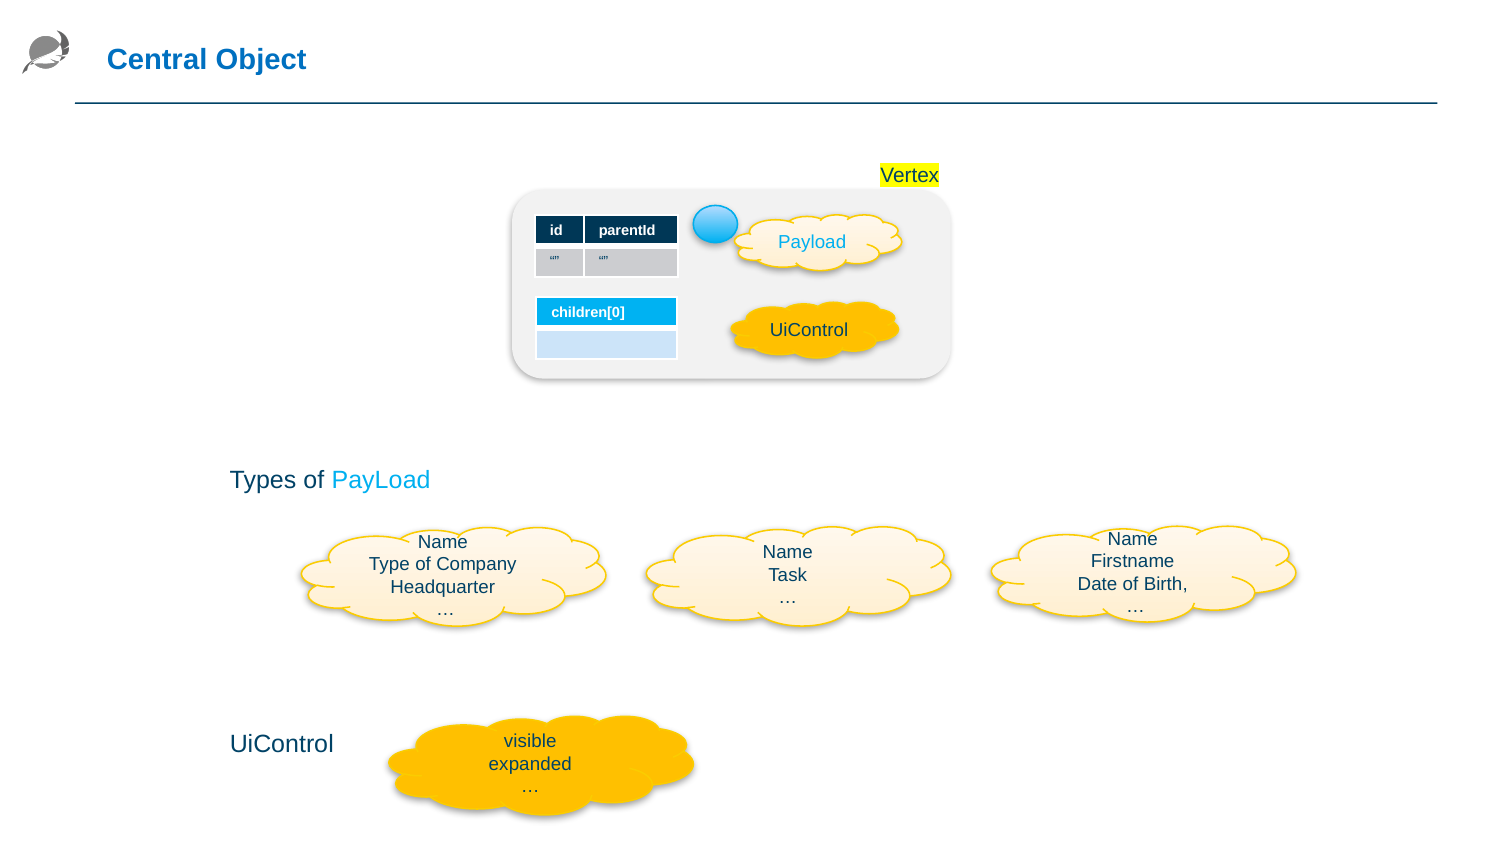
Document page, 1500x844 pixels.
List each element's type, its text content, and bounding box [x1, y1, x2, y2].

table_header children[0] [537, 298, 676, 325]
text_box Central Object [92, 33, 322, 83]
table_header id [536, 216, 583, 243]
text_box Name Task … [645, 526, 952, 627]
text_box [692, 204, 739, 244]
text_box UiControl [730, 301, 900, 359]
table_cell [537, 331, 676, 358]
text_box Payload [733, 214, 903, 272]
text_box [511, 189, 952, 380]
text_box visible expanded … [388, 715, 695, 816]
picture [16, 27, 75, 76]
text_box Vertex [865, 154, 955, 194]
table_cell “” [585, 249, 677, 276]
table_cell “” [536, 249, 583, 276]
table_header parentId [585, 216, 677, 243]
text_box Name Firstname Date of Birth, … [990, 525, 1297, 623]
text_box UiControl [215, 719, 349, 765]
text_box Types of PayLoad [214, 455, 446, 501]
text_box Name Type of Company Headquarter … [300, 526, 607, 627]
